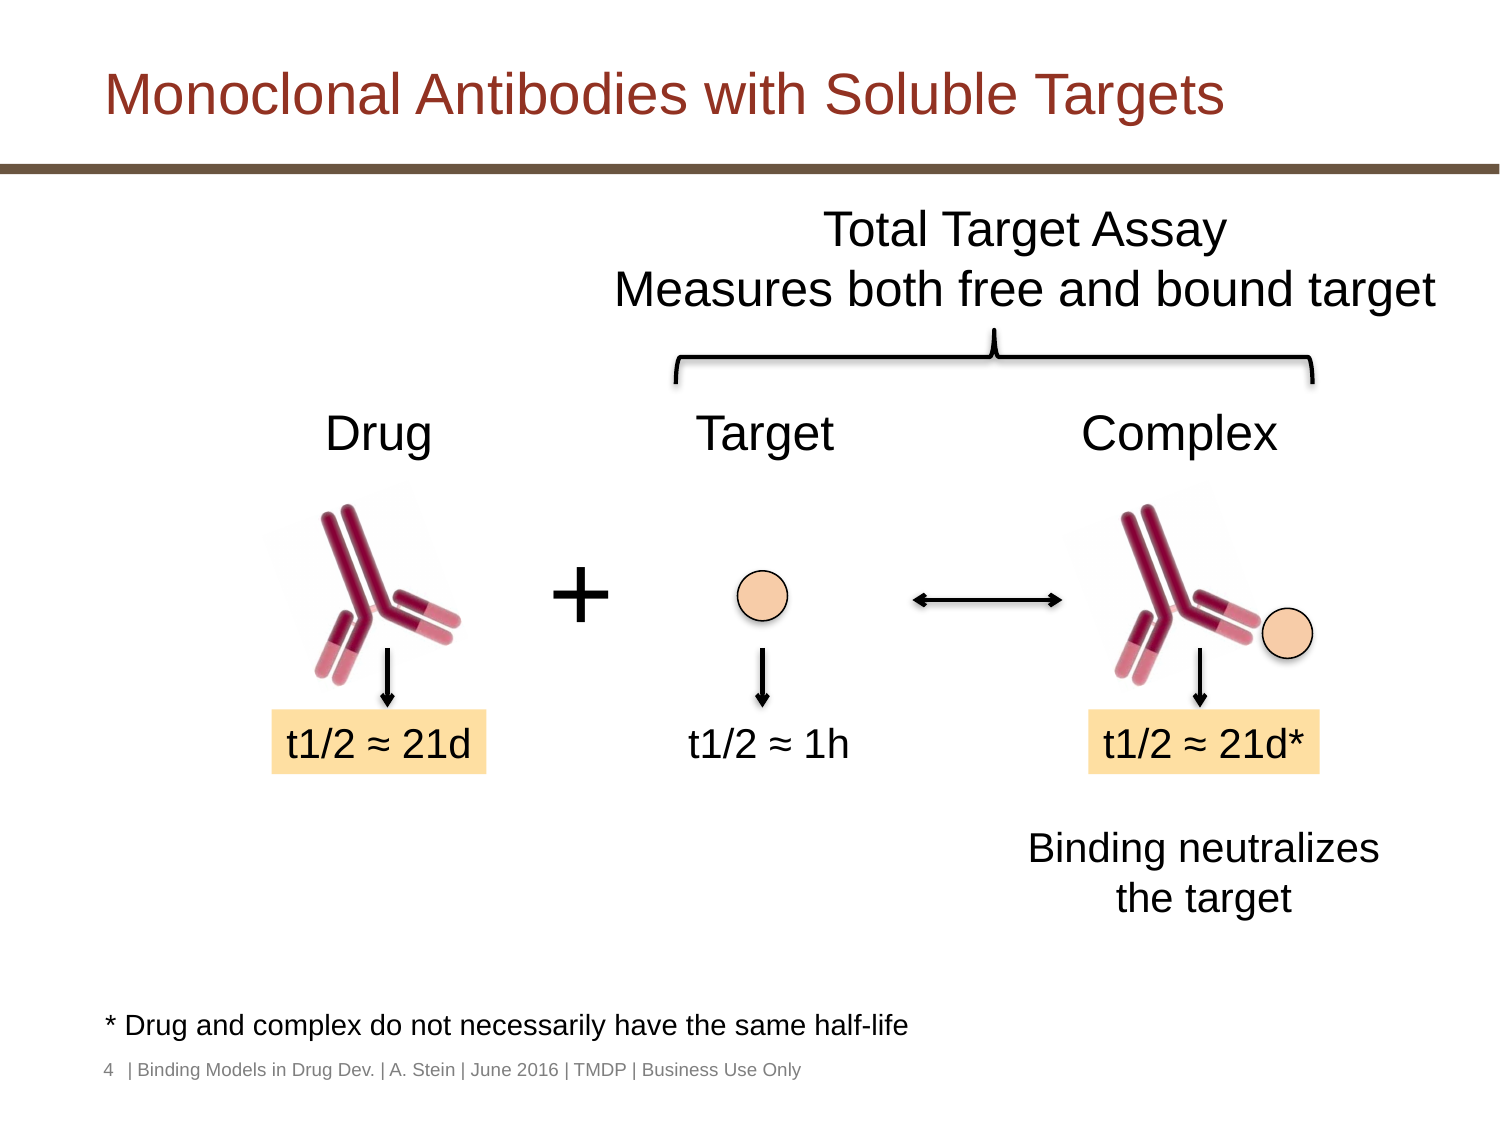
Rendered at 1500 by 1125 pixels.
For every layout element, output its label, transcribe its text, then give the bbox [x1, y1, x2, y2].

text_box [274, 647, 484, 776]
text_box Binding neutralizes the target [1010, 813, 1398, 929]
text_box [594, 188, 1457, 385]
text_box [736, 570, 789, 622]
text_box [1087, 647, 1321, 776]
slide_number 4 [88, 1050, 154, 1091]
text_box + [533, 512, 629, 663]
title Monoclonal Antibodies with Soluble Targets [89, 52, 1456, 136]
footer | Binding Models in Drug Dev. | A. Stein | June 2016 | TMDP | Business Use Only [112, 1050, 1176, 1092]
picture [1063, 481, 1263, 671]
text_box Complex [1066, 393, 1293, 469]
picture [263, 481, 467, 647]
text_box Target [680, 393, 850, 469]
text_box Drug [309, 393, 448, 469]
text_box [1261, 607, 1314, 646]
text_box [675, 647, 863, 776]
text_box * Drug and complex do not necessarily have the same half-life [90, 999, 926, 1049]
